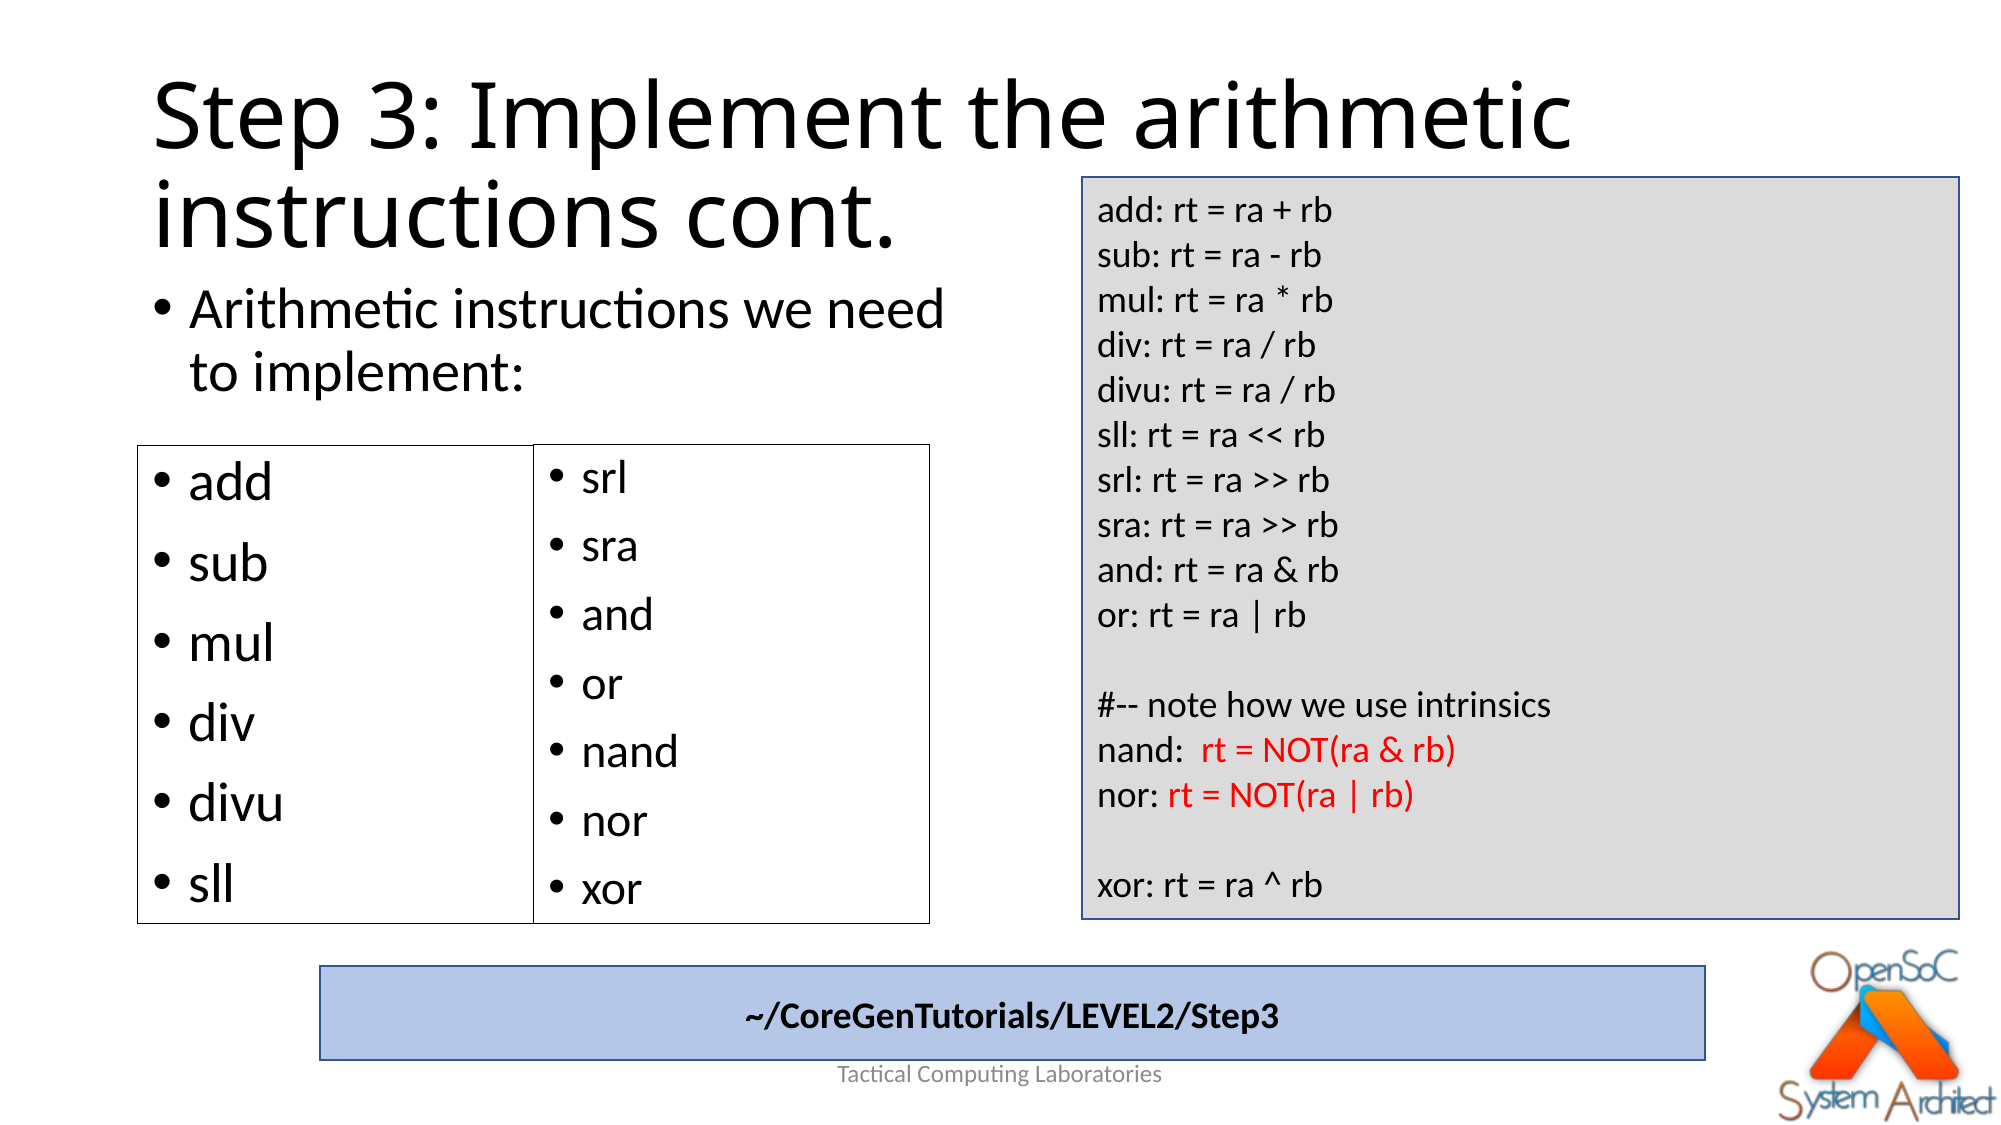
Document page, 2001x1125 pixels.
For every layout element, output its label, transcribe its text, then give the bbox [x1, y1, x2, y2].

text_box add: rt = ra + rb sub: rt = ra - rb mul: rt = ra * rb div: rt = ra / rb divu: rt = ra / rb sll: rt = ra << rb srl: rt = ra >> rb sra: rt = ra >> rb and: rt = ra & rb or: rt = ra | rb #-- note how we use intrinsics nand: rt = NOT(ra & rb) nor: rt = NOT(ra | rb) xor: rt = ra ^ rb [1081, 176, 1960, 920]
text_box ~/CoreGenTutorials/LEVEL2/Step3 [319, 965, 1706, 1061]
text_box add sub mul div divu sll [137, 445, 533, 924]
title Step 3: Implement the arithmetic instructions cont. [137, 59, 1863, 278]
footer Tactical Computing Laboratories [662, 1061, 1338, 1103]
list Arithmetic instructions we need to implement: [137, 270, 1000, 424]
text_box srl sra and or nand nor xor [533, 444, 930, 924]
picture [1775, 946, 2000, 1125]
